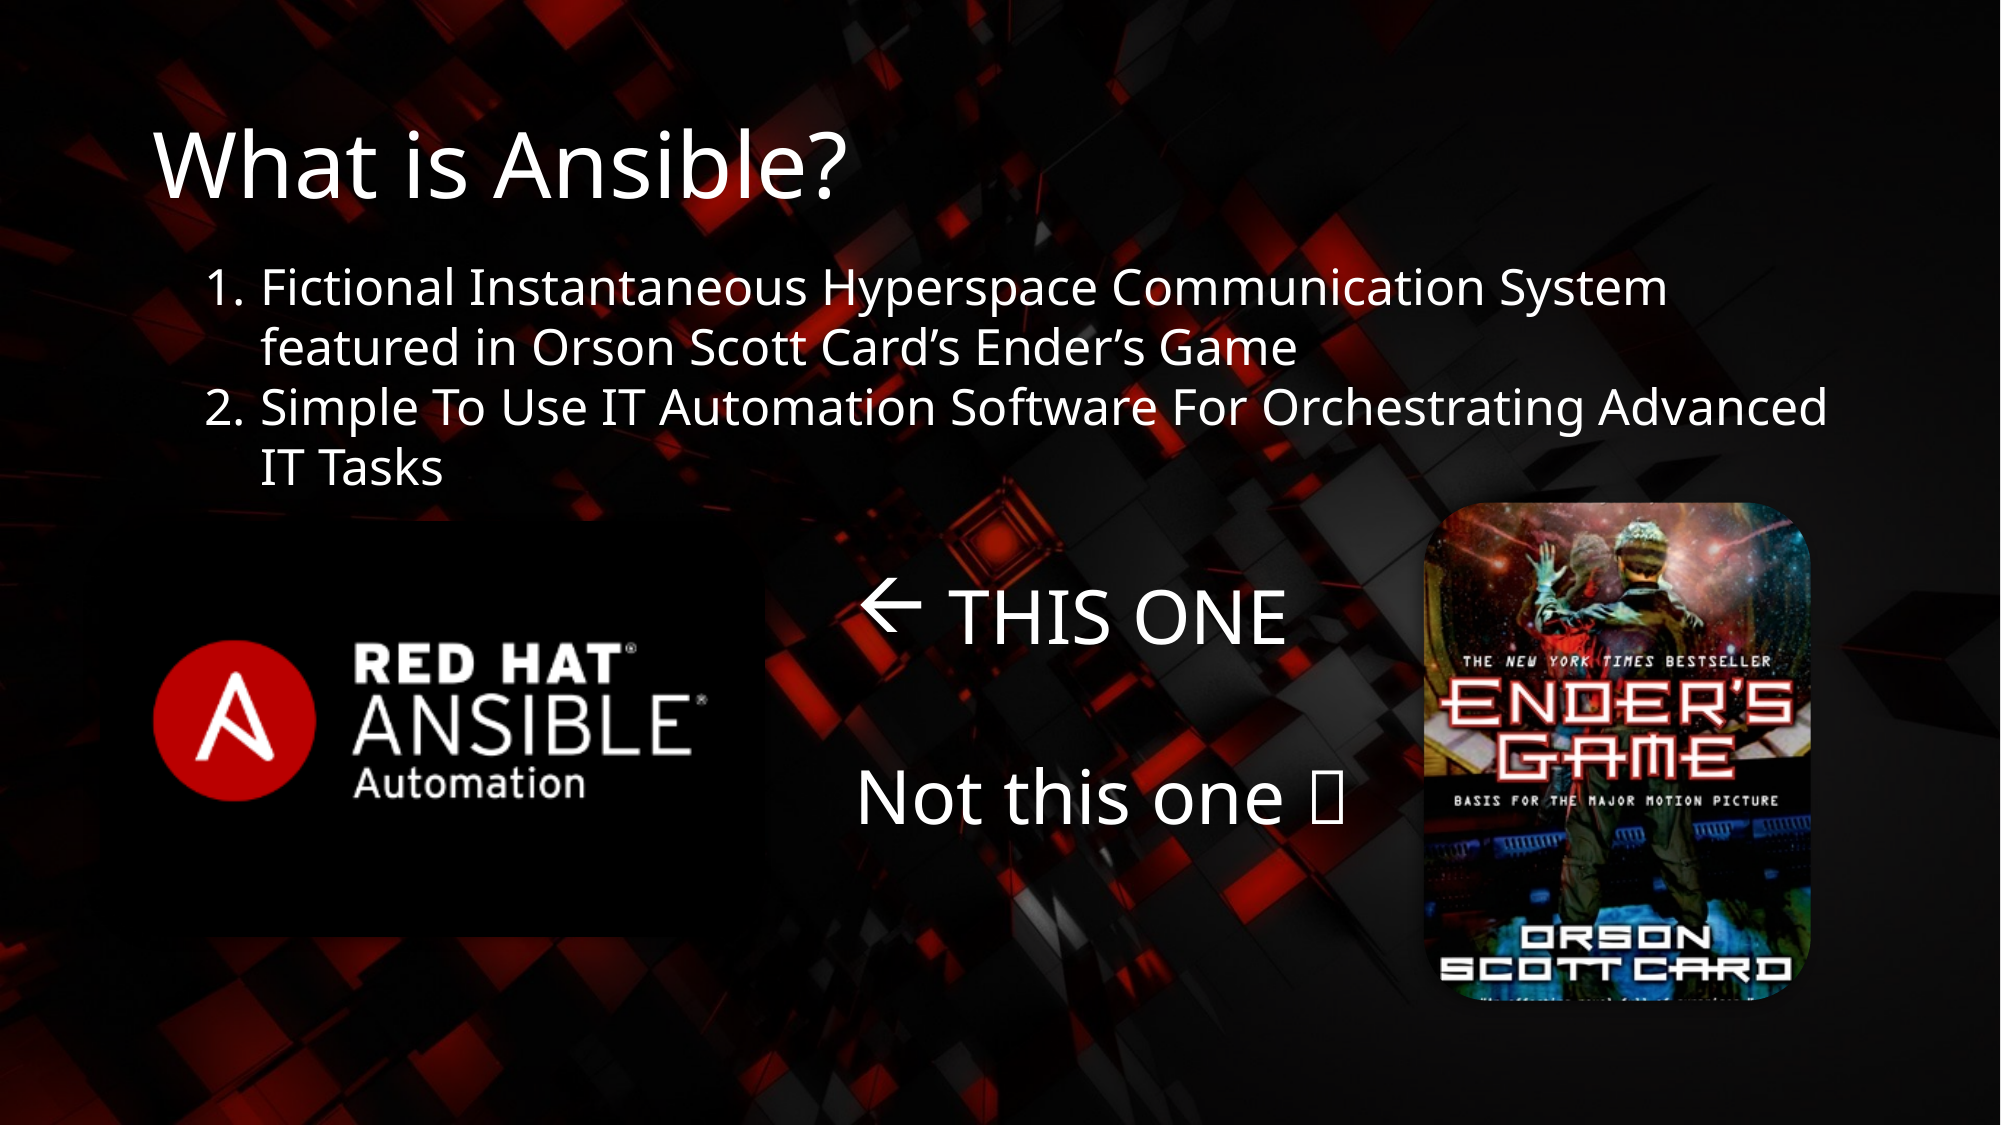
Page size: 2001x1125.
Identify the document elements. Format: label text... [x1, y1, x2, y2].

picture [0, 0, 2001, 1125]
title What is Ansible? [137, 59, 1863, 278]
text_box Fictional Instantaneous Hyperspace Communication System featured in Orson Scott Card’s Ender’s Game Simple To Use IT Automation Software For Orchestrating Advanced IT Tasks [189, 247, 1895, 503]
text_box THIS ONE Not this one  [839, 562, 1372, 848]
